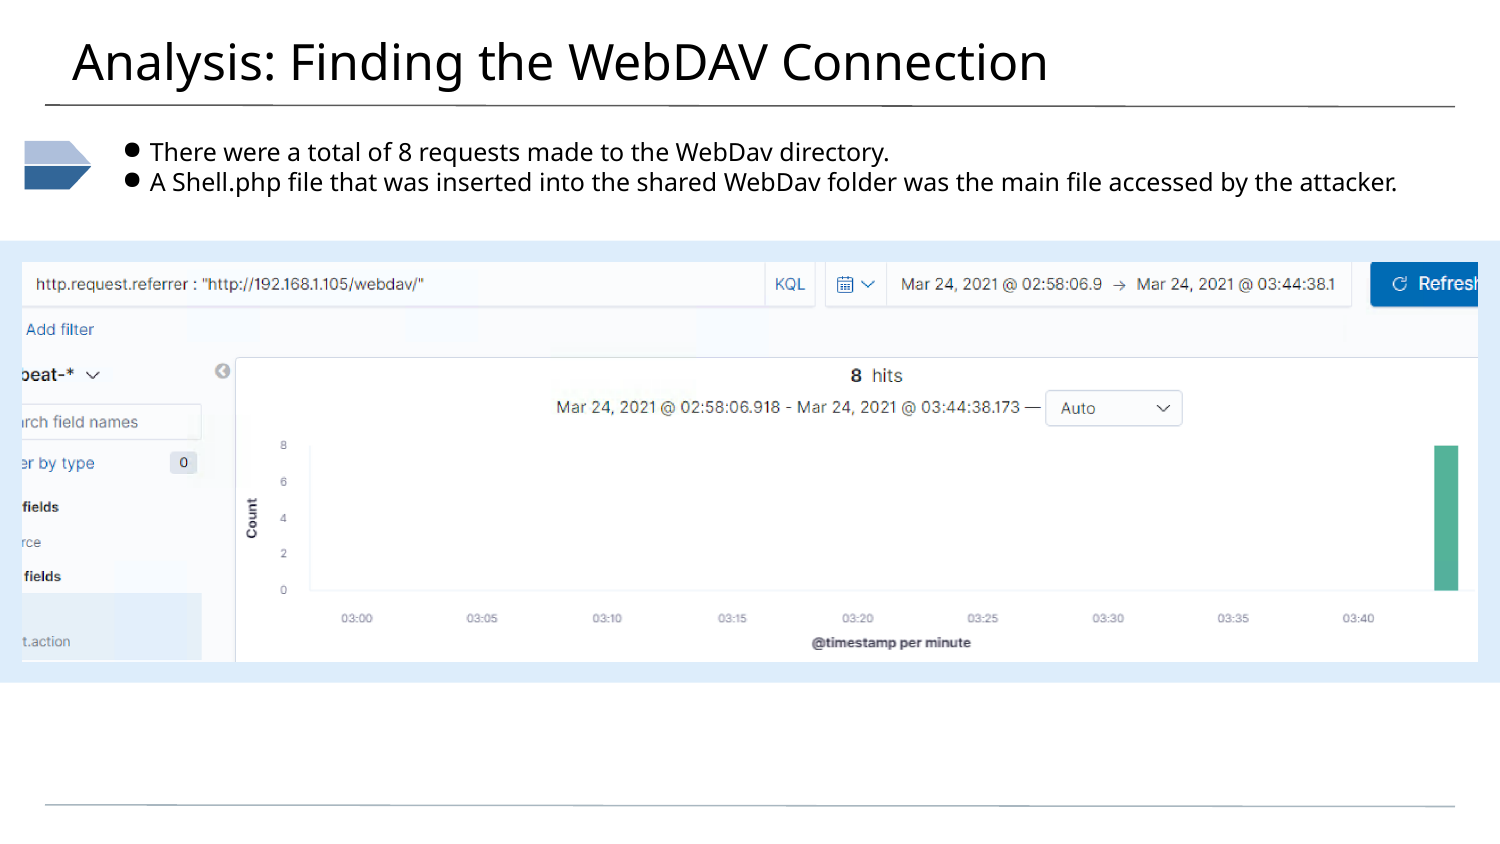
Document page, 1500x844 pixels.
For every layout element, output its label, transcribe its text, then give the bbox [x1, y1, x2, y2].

title Analysis: Finding the WebDAV Connection [0, 0, 1500, 88]
text_box [Insert Here] Add a screenshot of Kibana logs depicting the WebDAV connection. [0, 240, 1500, 683]
subtitle There were a total of 8 requests made to the WebDav directory. A Shell.php file that was inserted into the shared WebDav folder was the main file accessed by the attacker. [22, 121, 1500, 281]
picture [21, 262, 1479, 662]
picture [21, 136, 93, 192]
